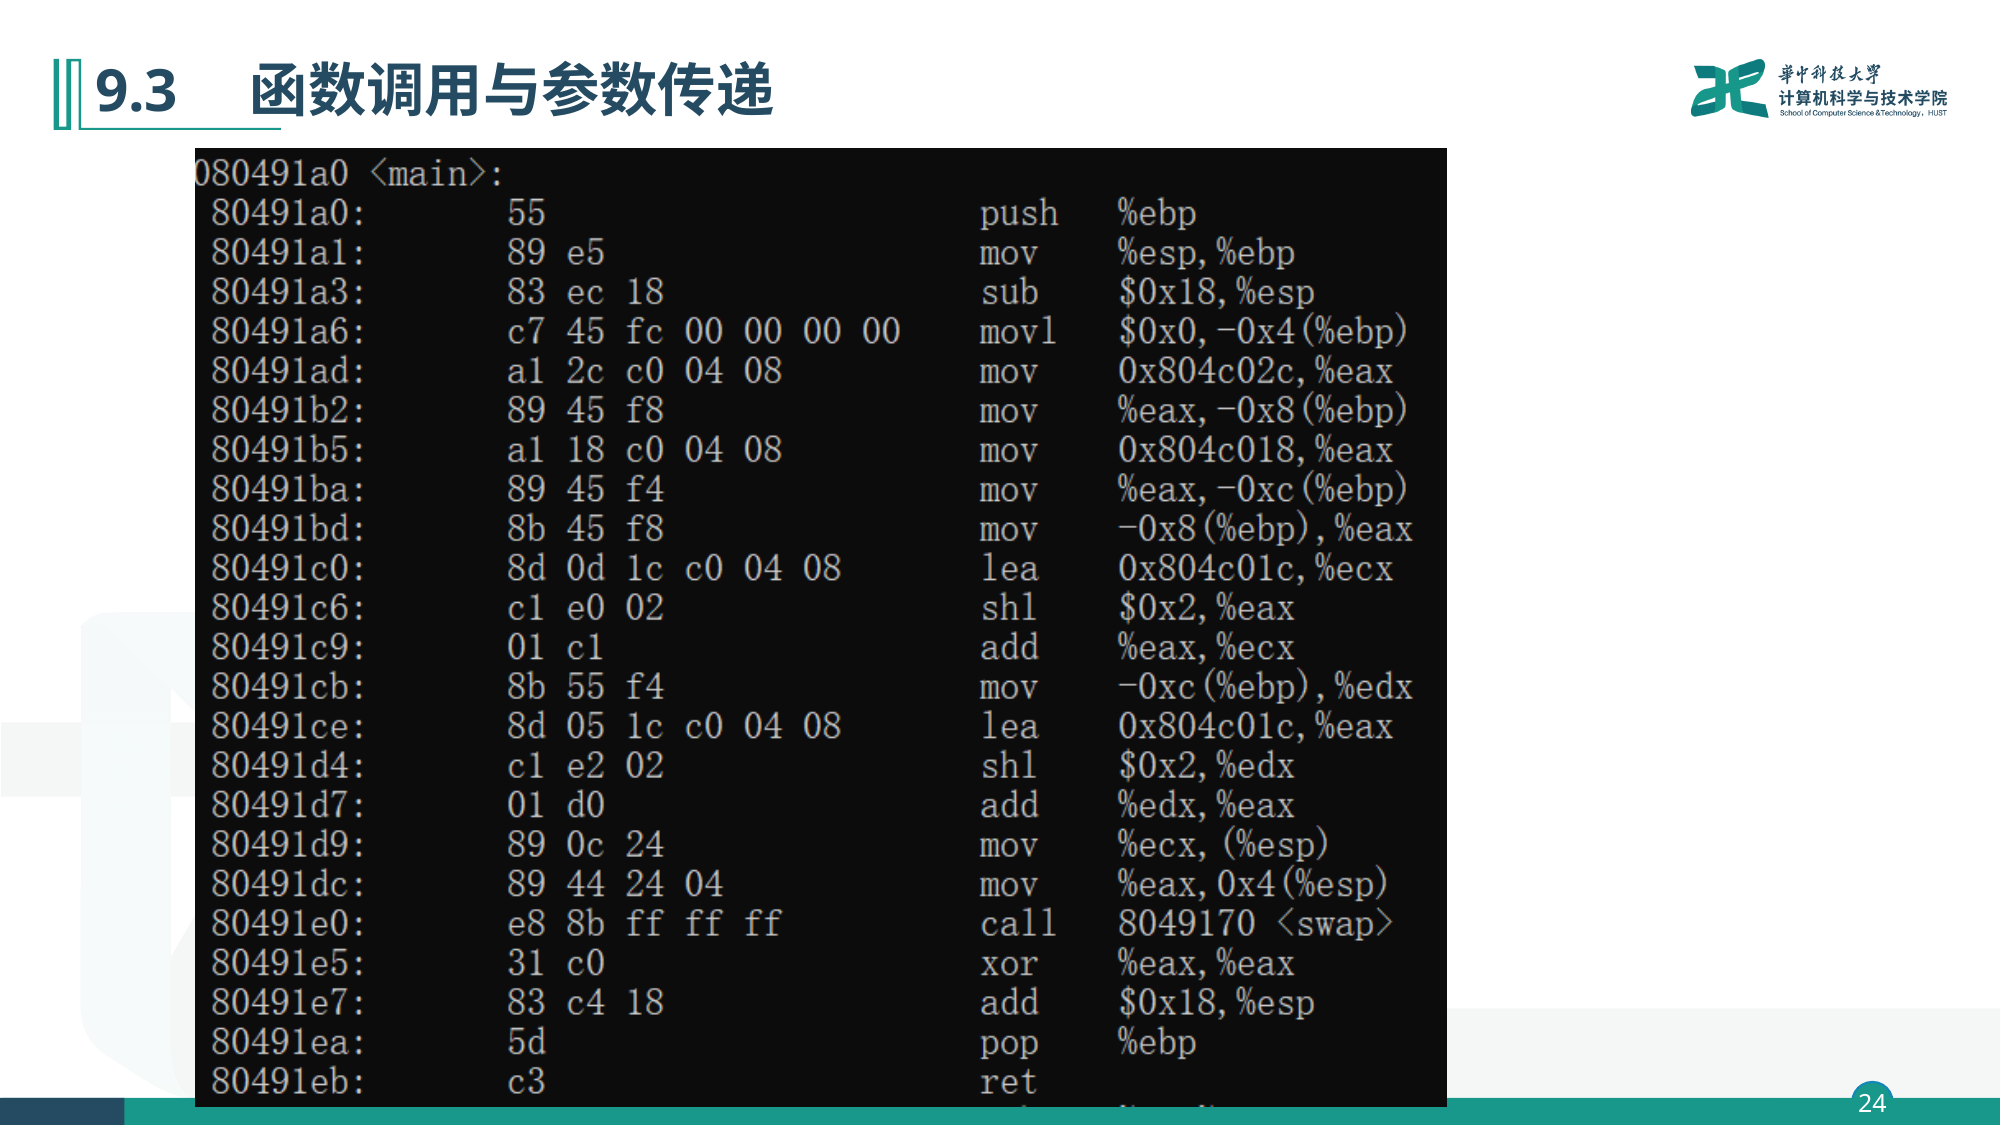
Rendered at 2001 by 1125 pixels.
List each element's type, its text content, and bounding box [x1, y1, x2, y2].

picture [194, 148, 1447, 1107]
picture [1805, 59, 1947, 118]
title 9.3 函数调用与参数传递 [80, 42, 1805, 144]
